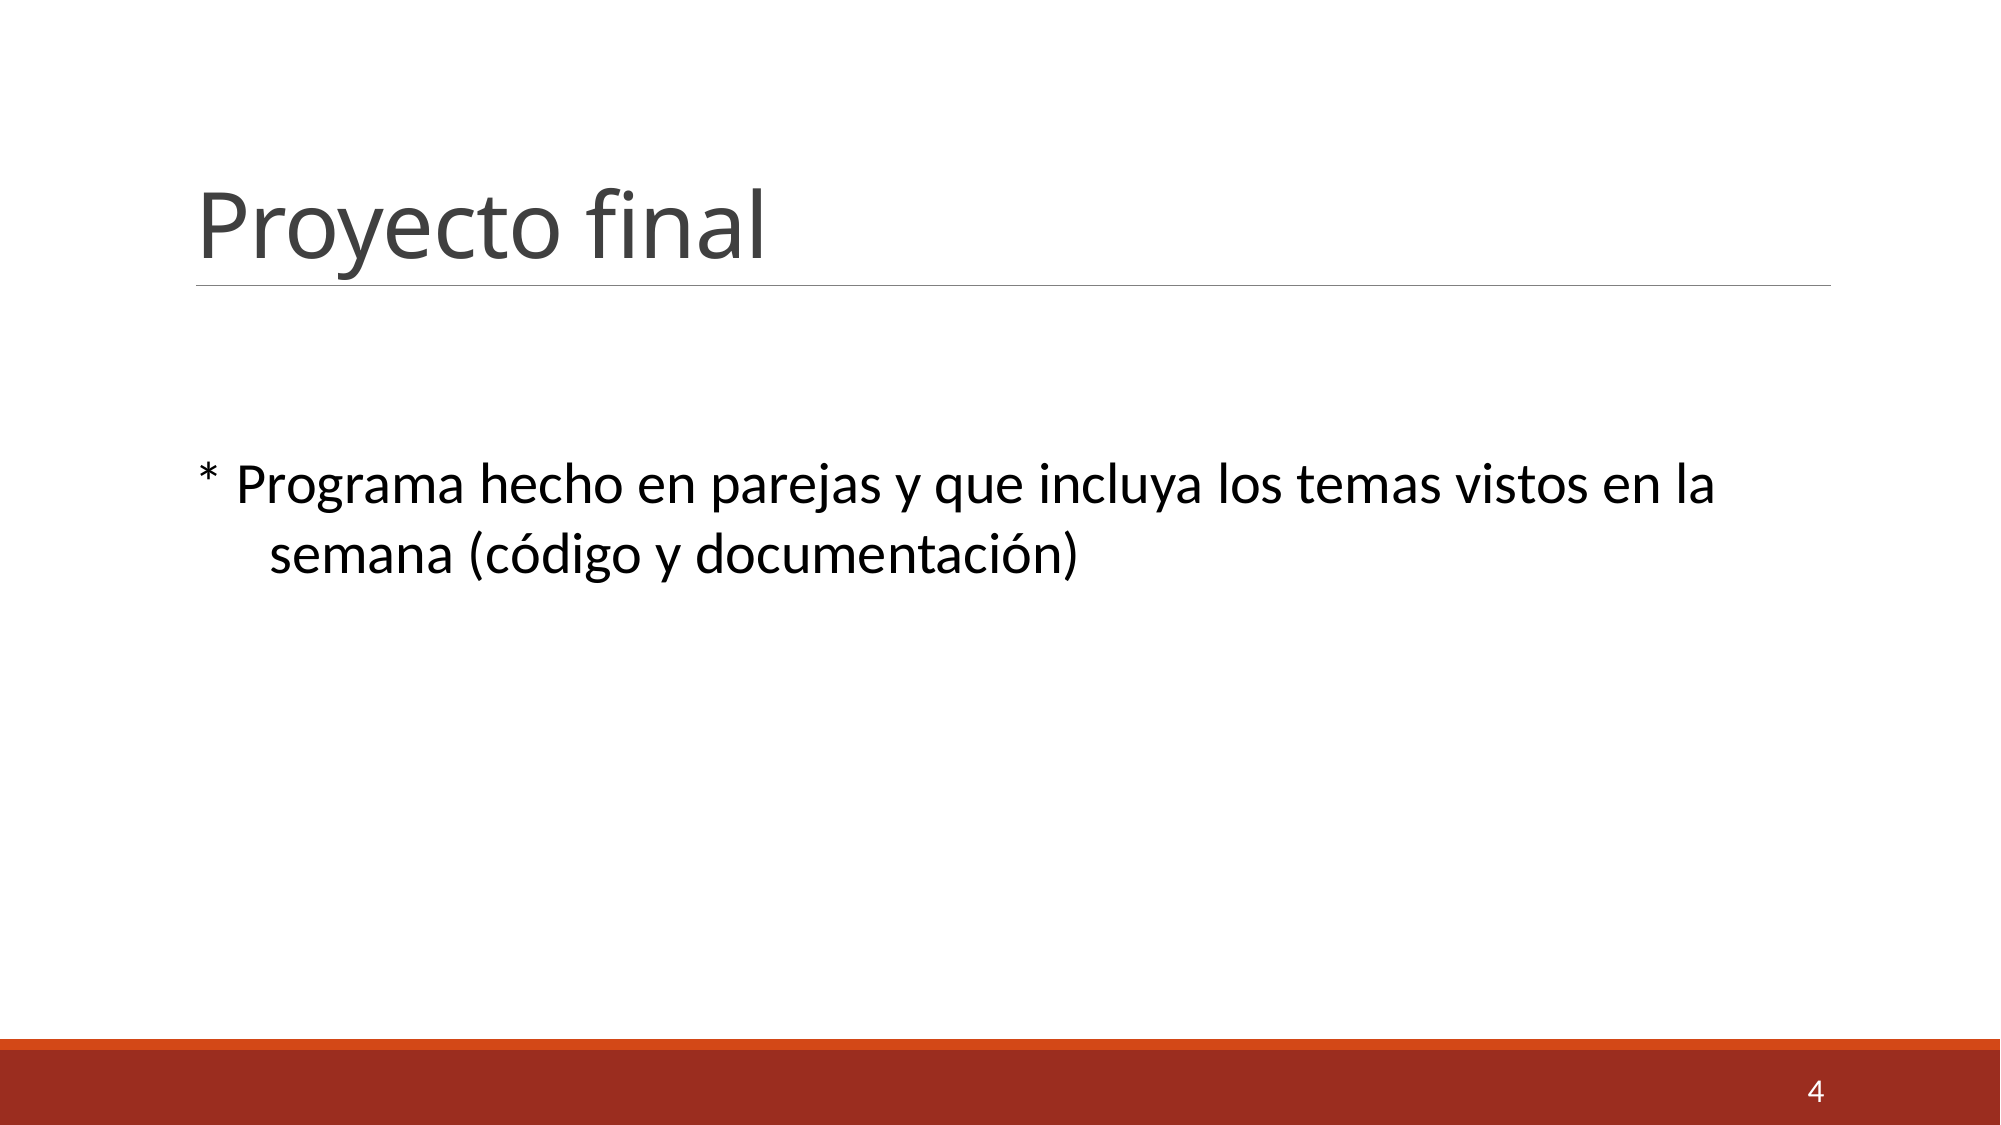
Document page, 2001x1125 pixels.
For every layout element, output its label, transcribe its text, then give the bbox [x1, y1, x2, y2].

text_box * Programa hecho en parejas y que incluya los temas vistos en la semana (código y documentación) [180, 437, 1879, 593]
title Proyecto final [180, 47, 1830, 285]
slide_number 4 [1624, 1059, 1840, 1120]
